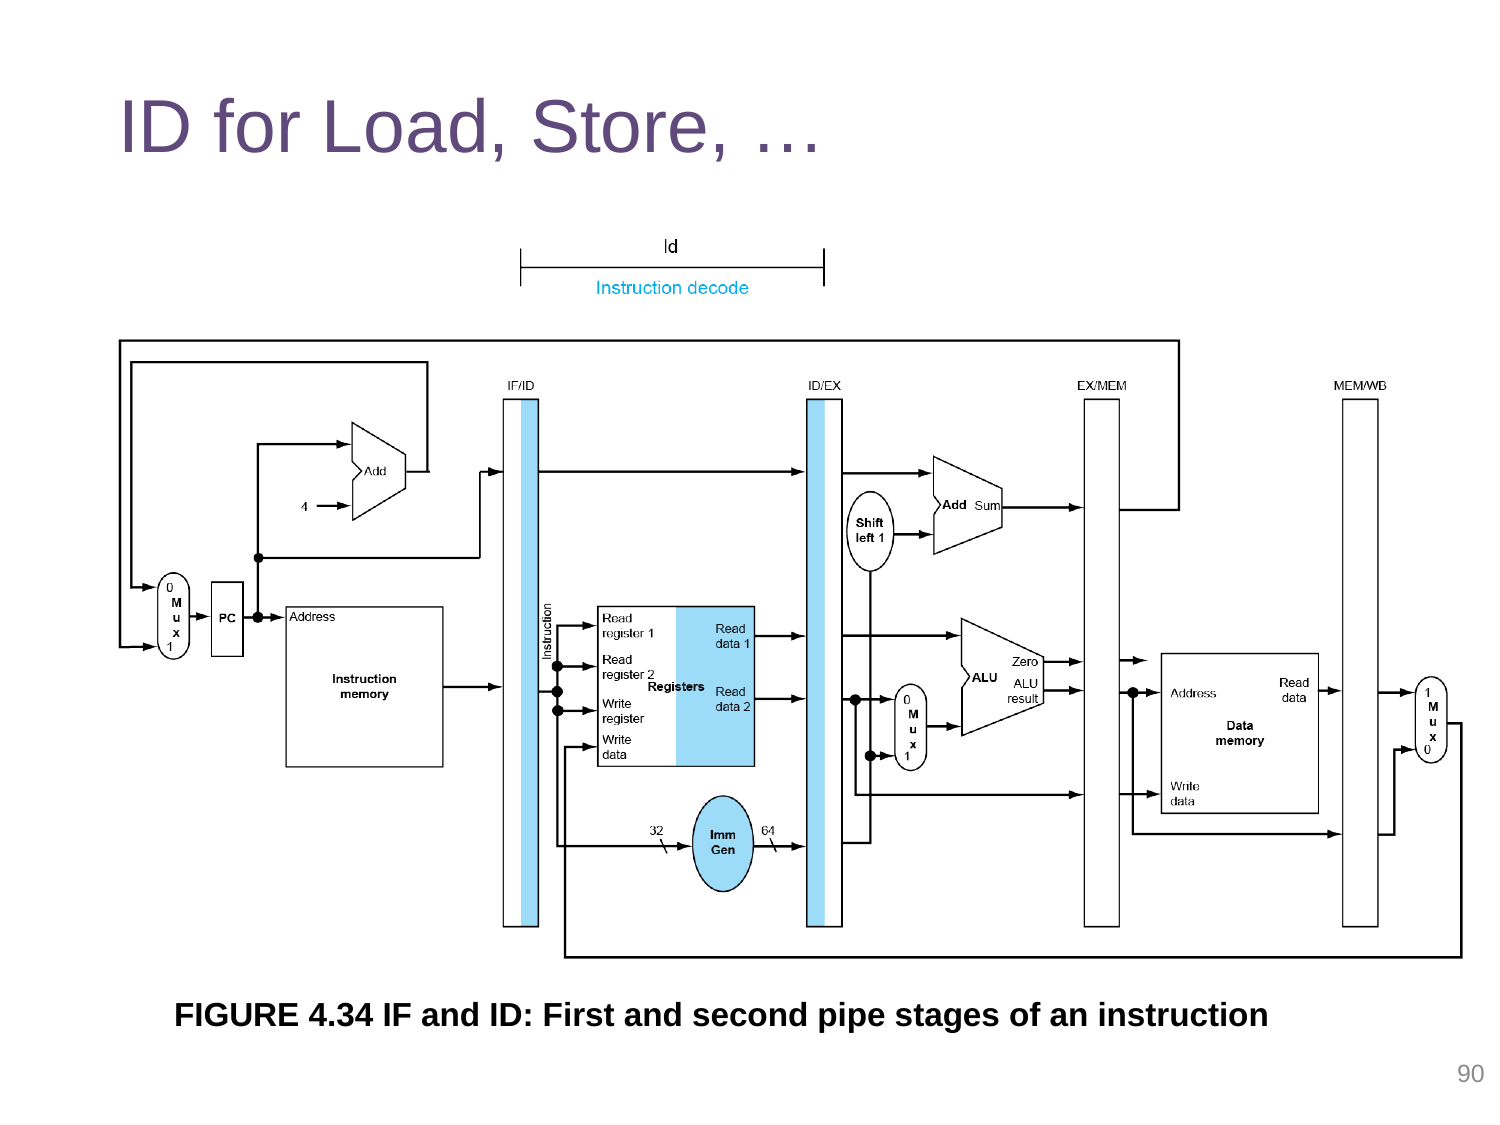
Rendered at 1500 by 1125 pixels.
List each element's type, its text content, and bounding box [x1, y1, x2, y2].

title ID for Load, Store, … [103, 59, 1397, 197]
text_box FIGURE 4.34 IF and ID: First and second pipe stages of an instruction [159, 985, 1329, 1041]
picture [118, 236, 1463, 960]
slide_number 90 [1162, 1042, 1500, 1103]
